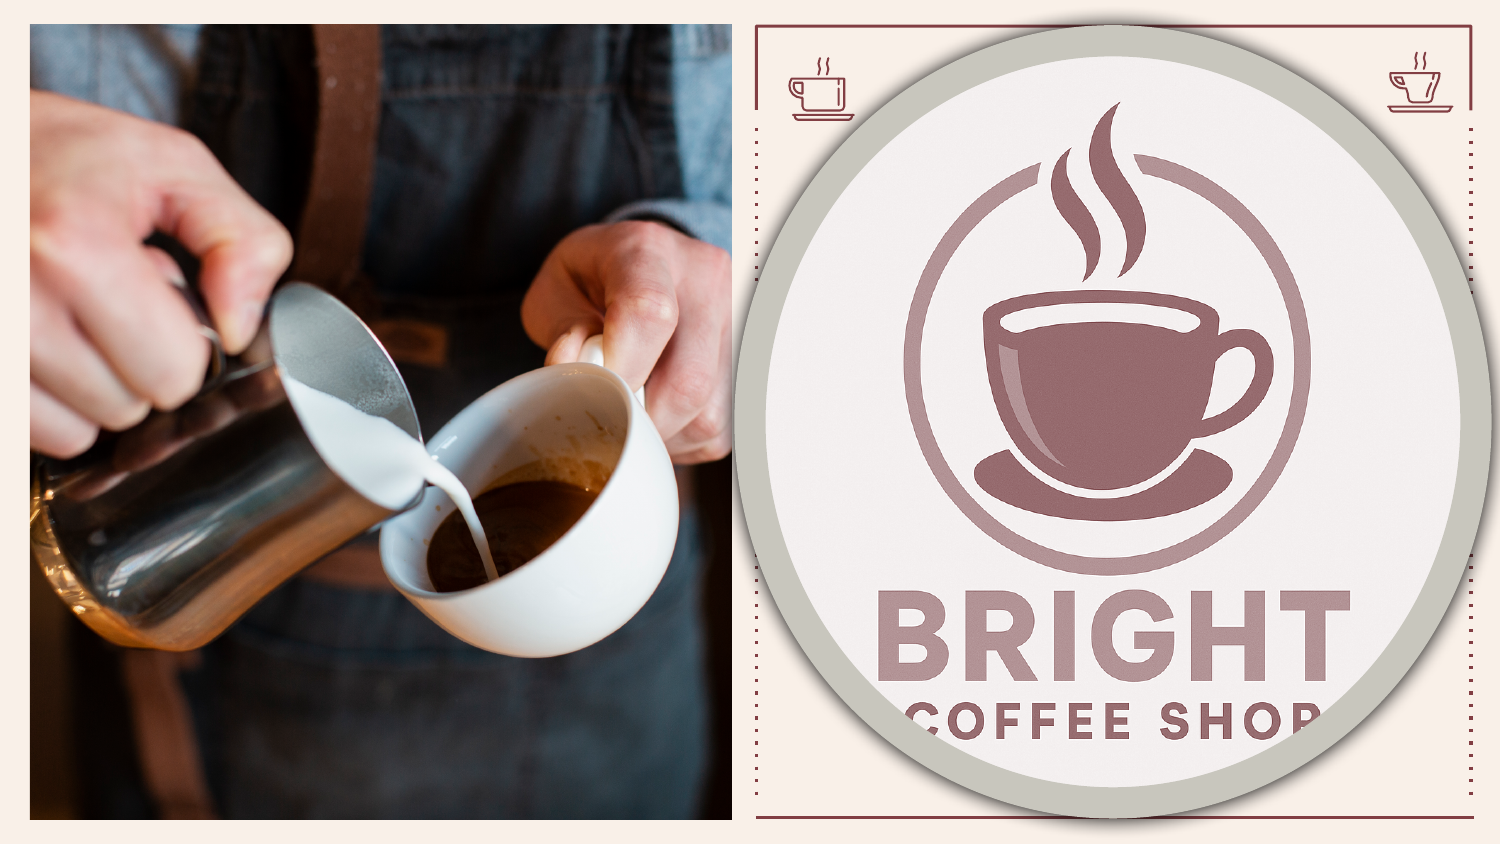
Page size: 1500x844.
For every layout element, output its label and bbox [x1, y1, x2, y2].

picture [29, 24, 733, 820]
picture [749, 40, 1477, 804]
